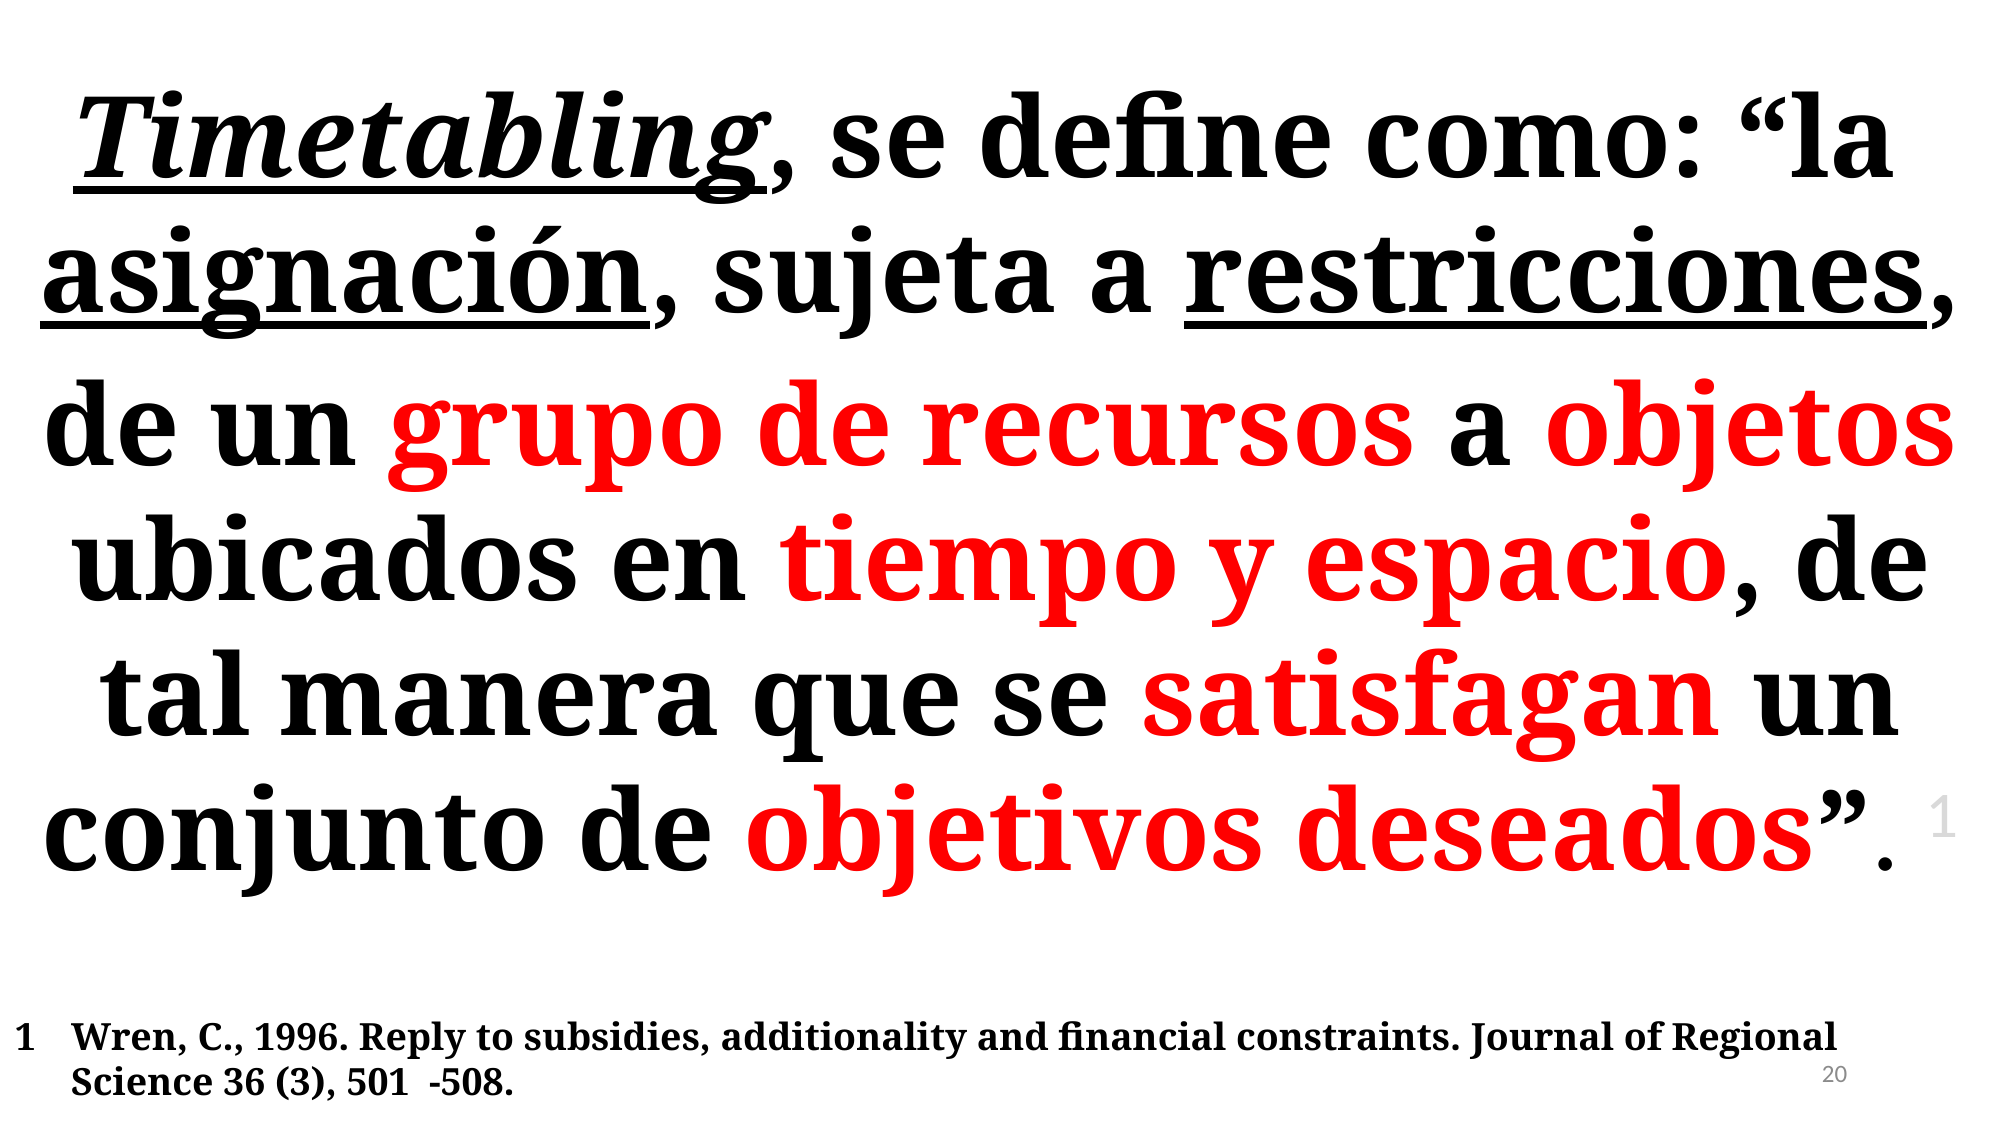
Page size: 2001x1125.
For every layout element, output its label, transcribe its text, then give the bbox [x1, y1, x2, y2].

text_box Timetabling, se define como: “la asignación, sujeta a restricciones, de un grupo de recursos a objetos ubicados en tiempo y espacio, de tal manera que se satisfagan un conjunto de objetivos deseados”. 1 Wren, C., 1996. Reply to subsidies, additionality and financial constraints. Journal of Regional Science 36 (3), 501 -508. [0, 57, 2000, 1111]
